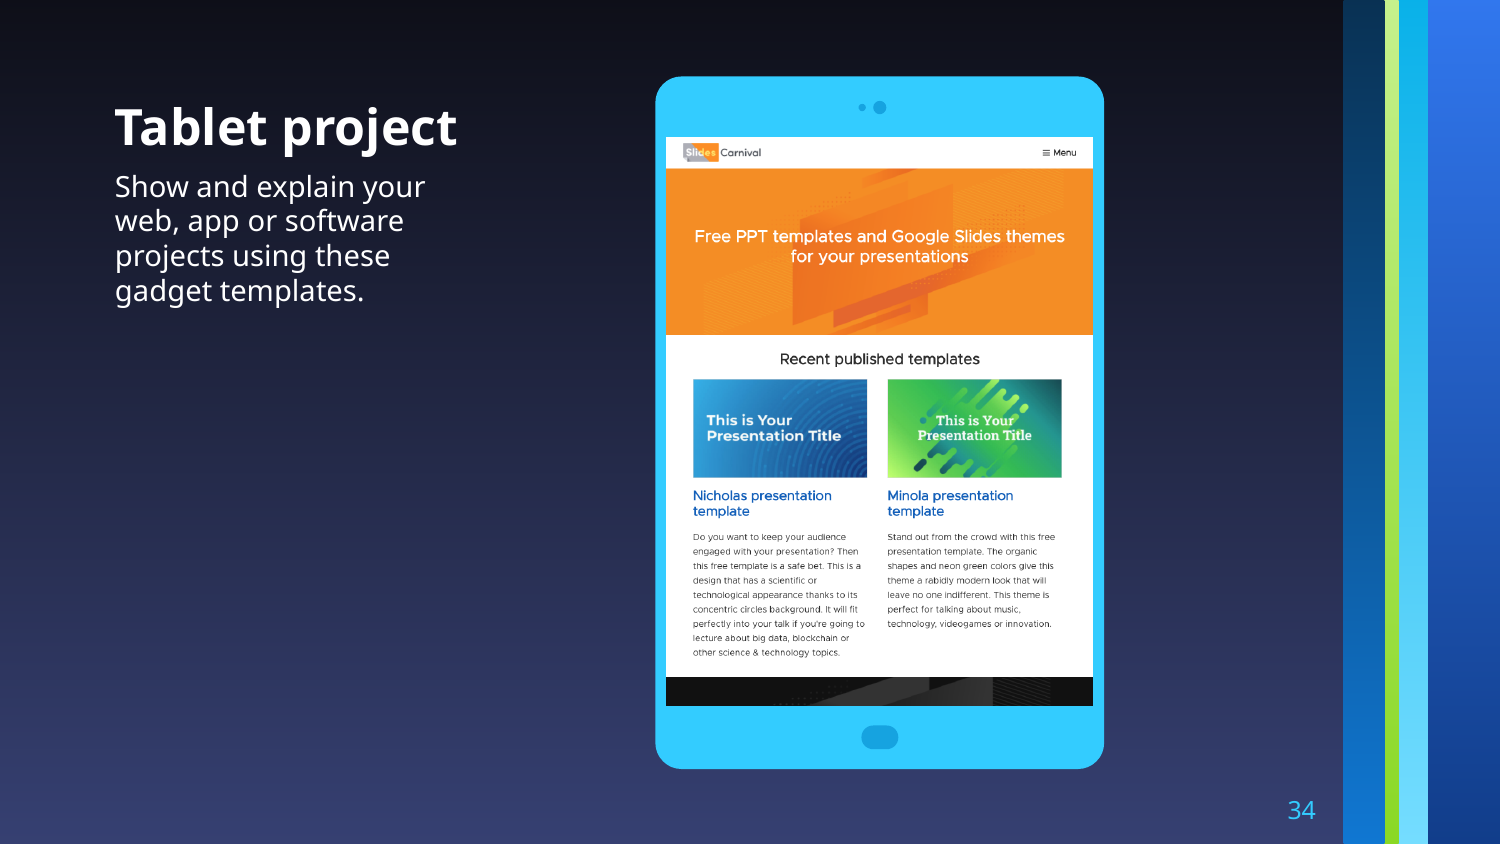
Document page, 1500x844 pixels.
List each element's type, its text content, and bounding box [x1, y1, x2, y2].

slide_number 34 [1241, 779, 1332, 844]
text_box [655, 76, 1105, 770]
list Tablet project Show and explain your web, app or software projects using these gadget templates. [99, 80, 482, 764]
picture [666, 137, 1093, 707]
